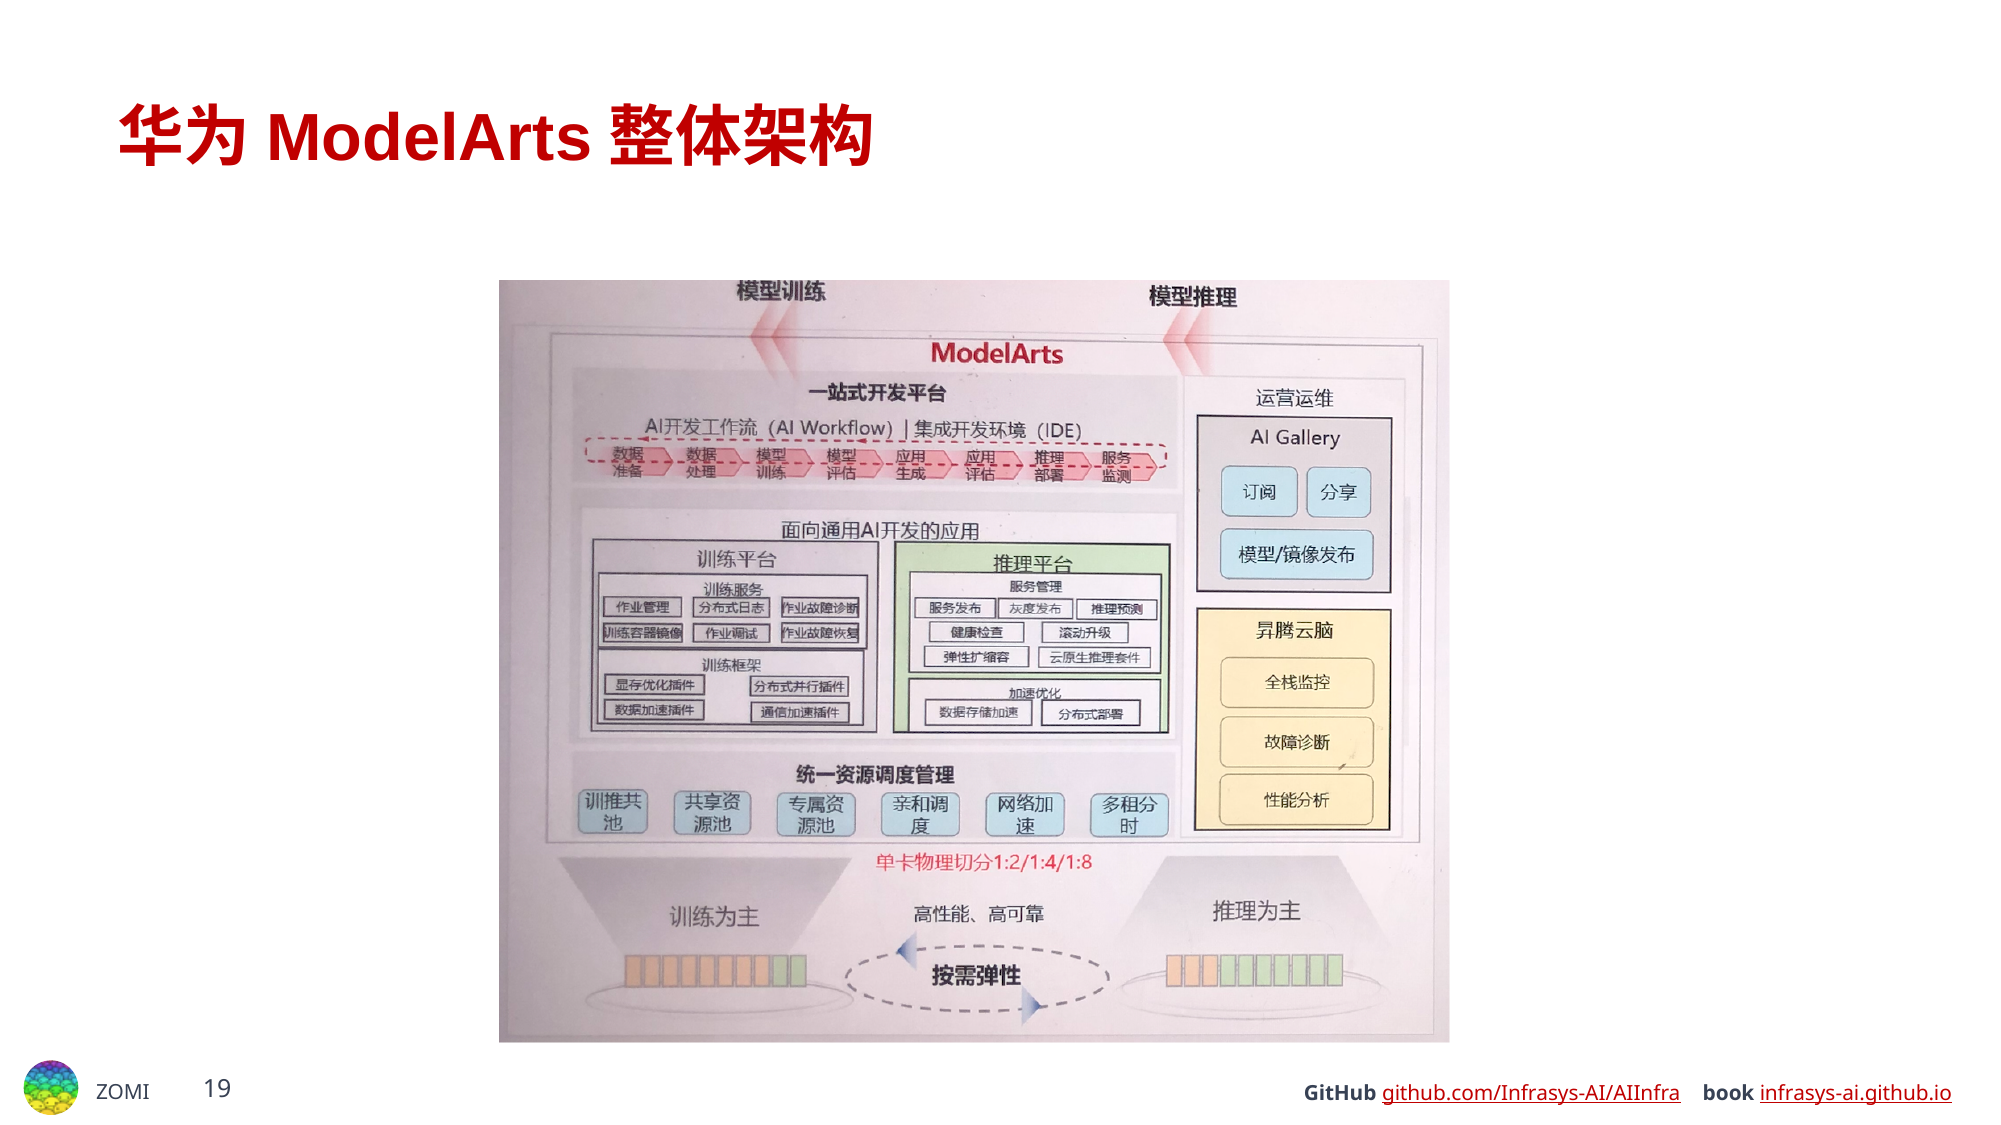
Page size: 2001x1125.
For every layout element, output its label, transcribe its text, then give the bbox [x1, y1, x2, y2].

picture [23, 1060, 79, 1115]
picture [499, 280, 1450, 1043]
title 华为ModelArts整体架构 [102, 85, 1901, 183]
